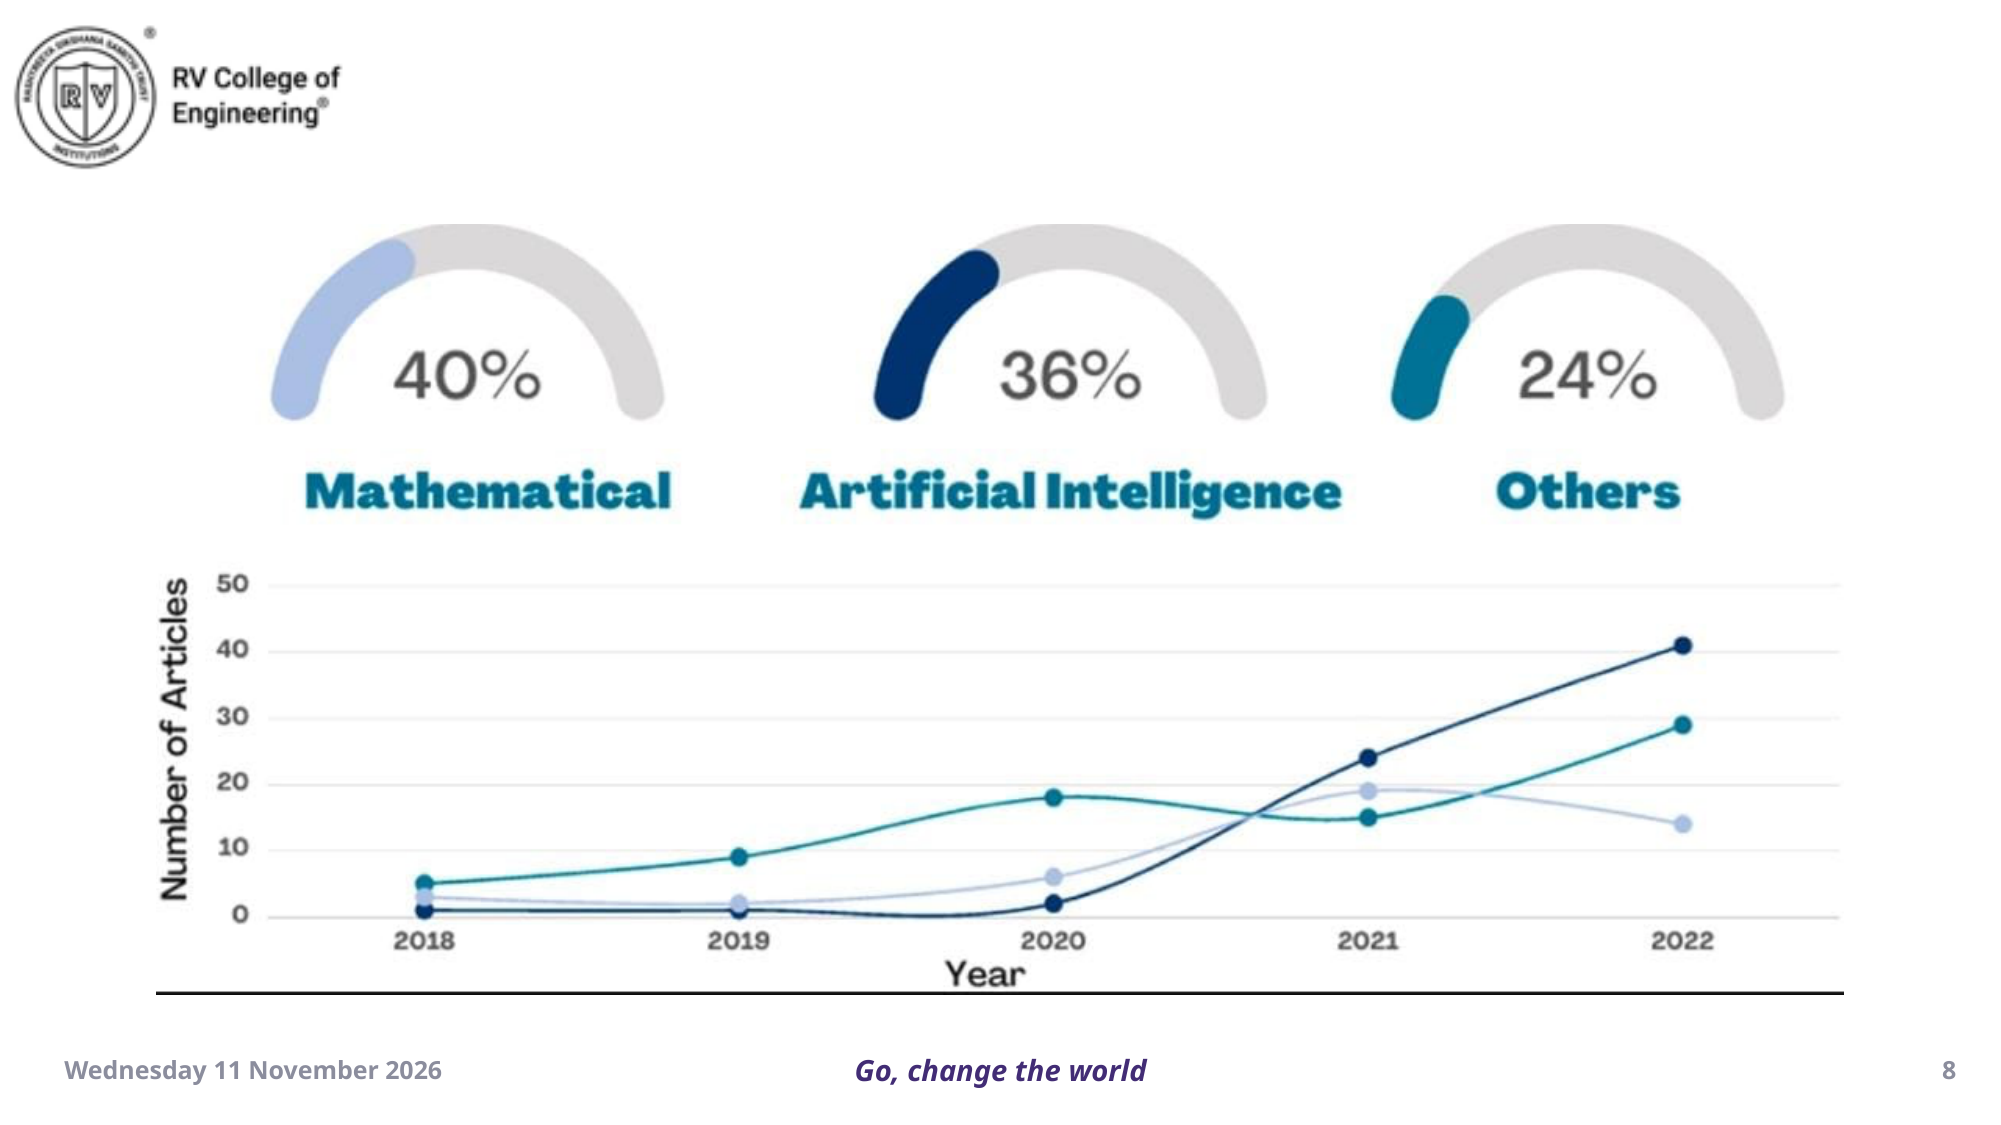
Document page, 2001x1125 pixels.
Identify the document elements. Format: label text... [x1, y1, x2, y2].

picture [0, 12, 363, 177]
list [156, 224, 1844, 995]
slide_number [28, 1041, 479, 1102]
slide_number 8 [1521, 1041, 1972, 1102]
